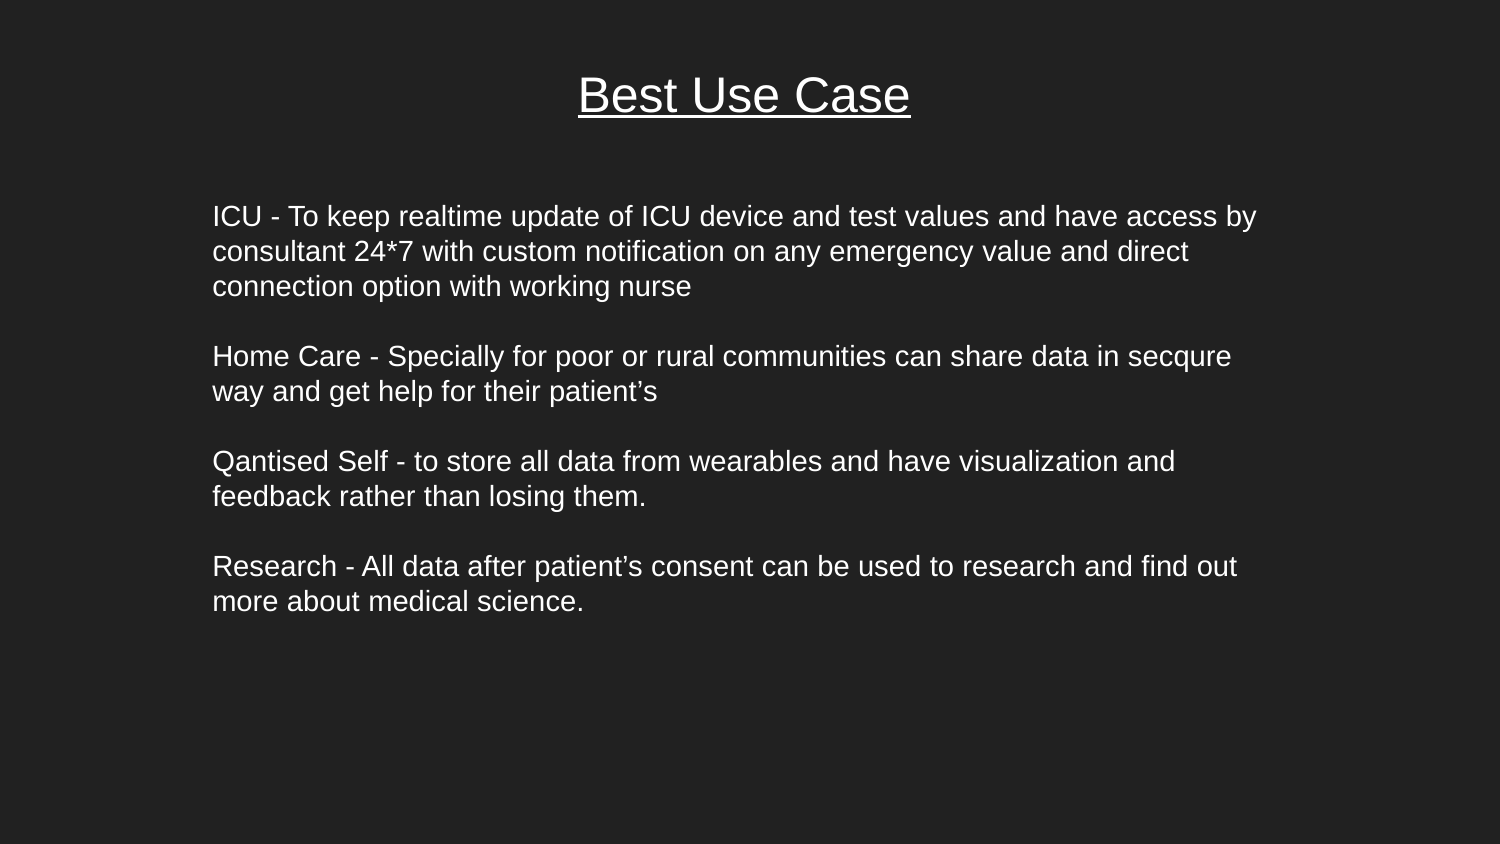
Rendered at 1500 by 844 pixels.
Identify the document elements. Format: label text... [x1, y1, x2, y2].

text_box Best Use Case [562, 47, 1144, 163]
text_box ICU - To keep realtime update of ICU device and test values and have access by consultant 24*7 with custom notification on any emergency value and direct connection option with working nurse Home Care - Specially for poor or rural communities can share data in secqure way and get help for their patient’s Qantised Self - to store all data from wearables and have visualization and feedback rather than losing them. Research - All data after patient’s consent can be used to research and find out more about medical science. [197, 182, 1288, 648]
